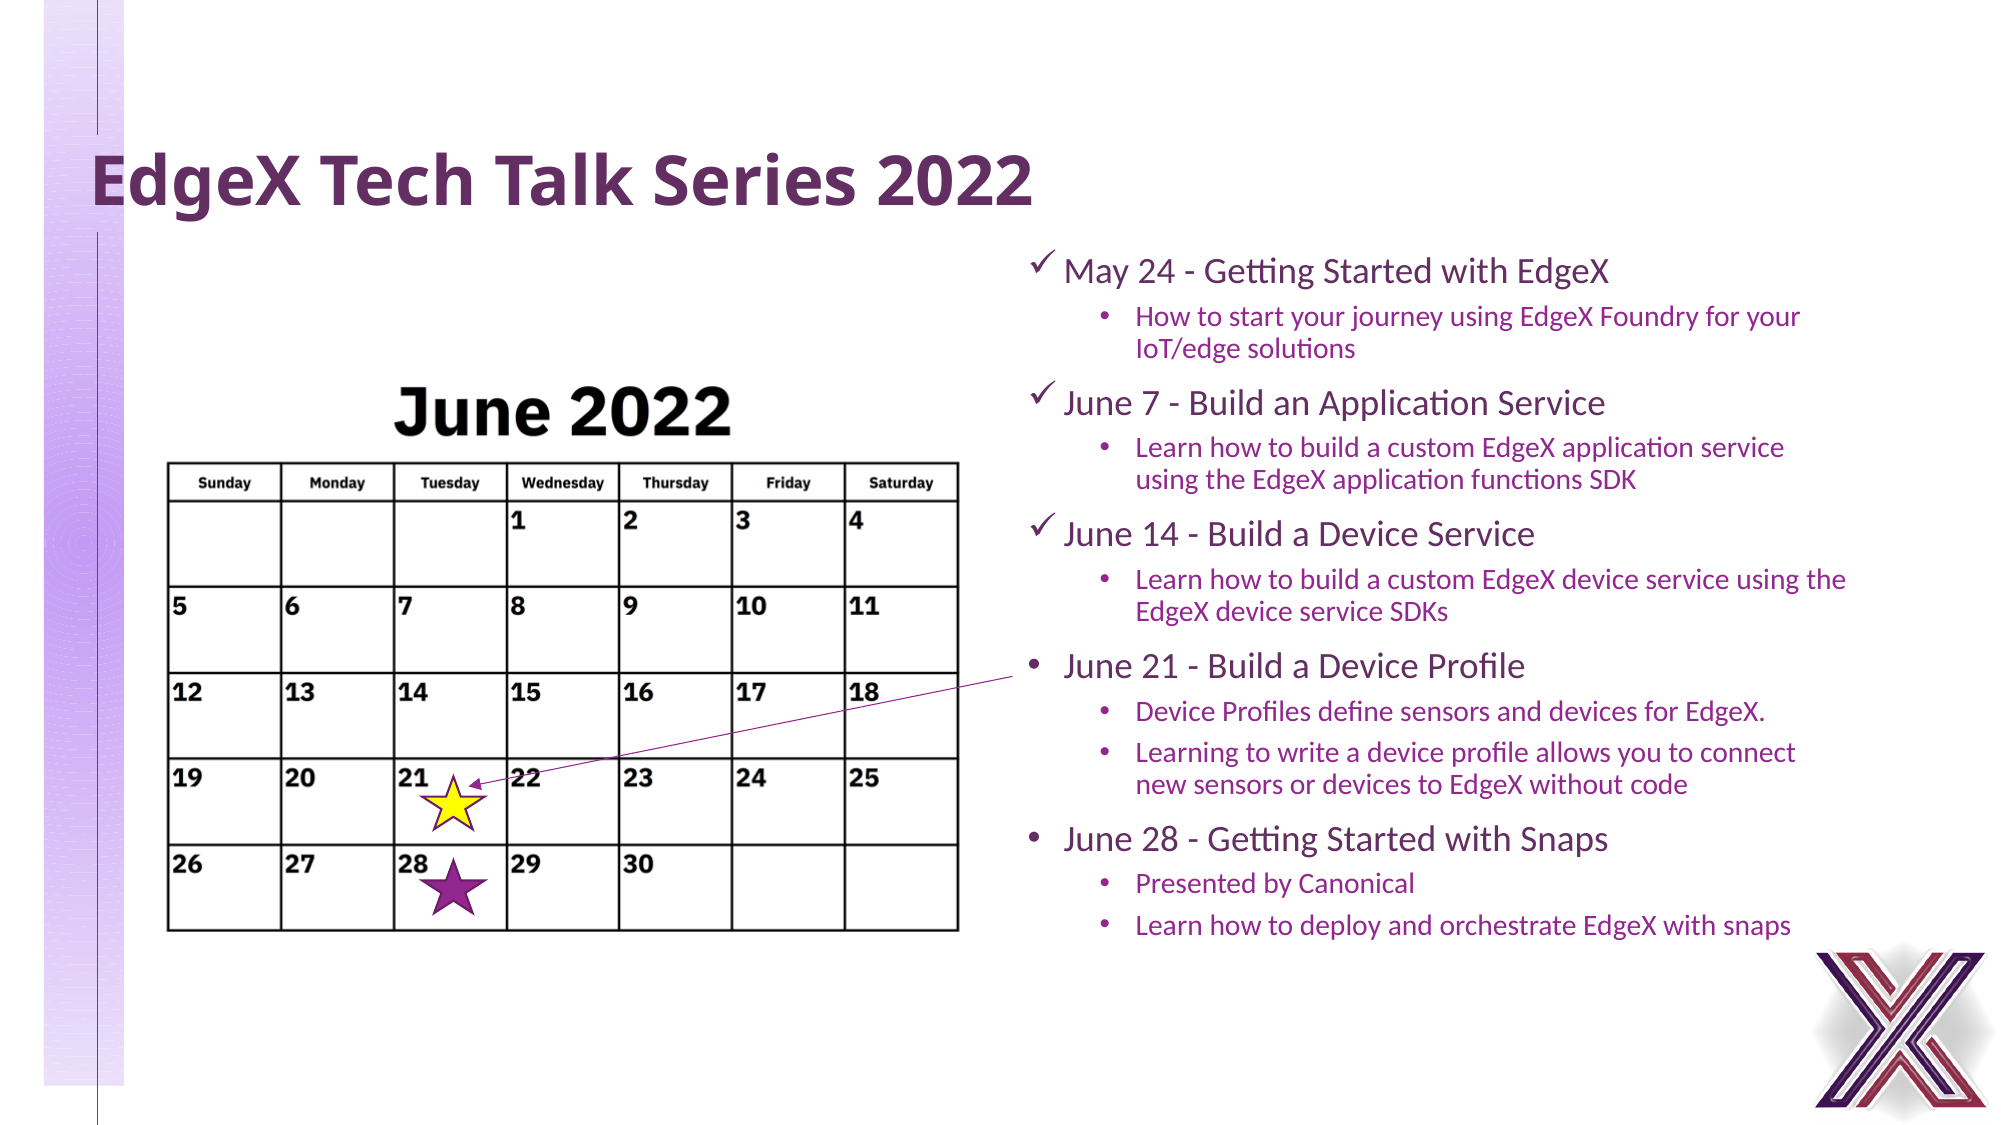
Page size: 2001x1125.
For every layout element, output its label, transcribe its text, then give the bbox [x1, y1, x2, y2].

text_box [468, 676, 1013, 787]
title EdgeX Tech Talk Series 2022 [74, 138, 1800, 228]
list May 24 - Getting Started with EdgeX How to start your journey using EdgeX Foundry for your IoT/edge solutions June 7 - Build an Application Service Learn how to build a custom EdgeX application service using the EdgeX application functions SDK June 14 - Build a Device Service Learn how to build a custom EdgeX device service using the EdgeX device service SDKs June 21 - Build a Device Profile Device Profiles define sensors and devices for EdgeX. Learning to write a device profile allows you to connect new sensors or devices to EdgeX without code June 28 - Getting Started with Snaps Presented by Canonical Learn how to deploy and orchestrate EdgeX with snaps [1012, 244, 1863, 958]
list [137, 327, 988, 941]
picture [1809, 939, 1996, 1125]
